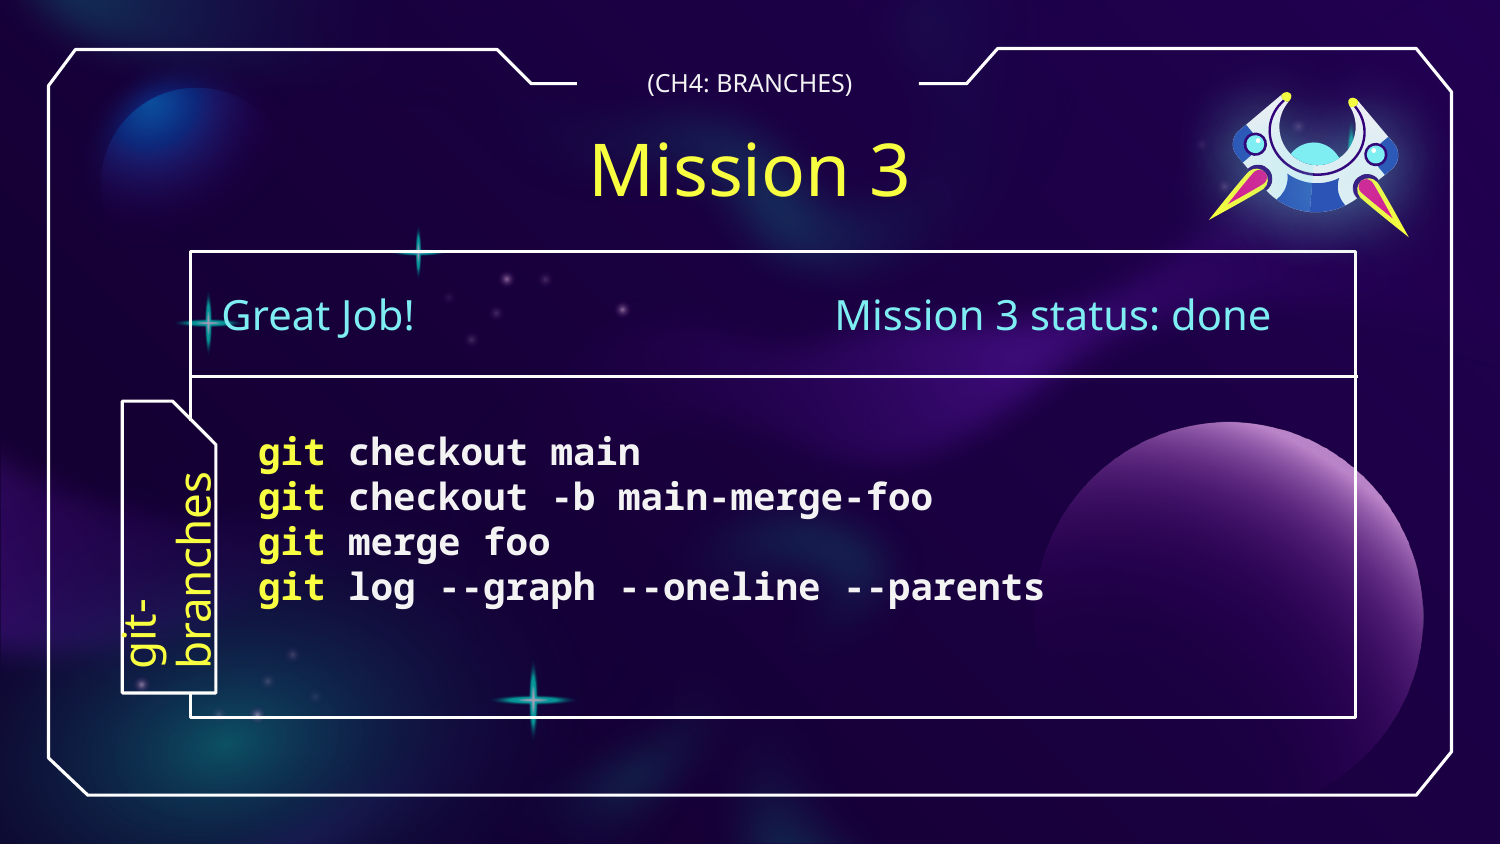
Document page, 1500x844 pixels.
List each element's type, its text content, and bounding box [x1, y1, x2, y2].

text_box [122, 251, 1359, 718]
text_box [1213, 94, 1416, 230]
picture [989, 384, 1449, 793]
title Mission 3 [117, 120, 1199, 215]
picture [0, 0, 1500, 844]
subtitle (CH4: BRANCHES) [578, 52, 922, 114]
